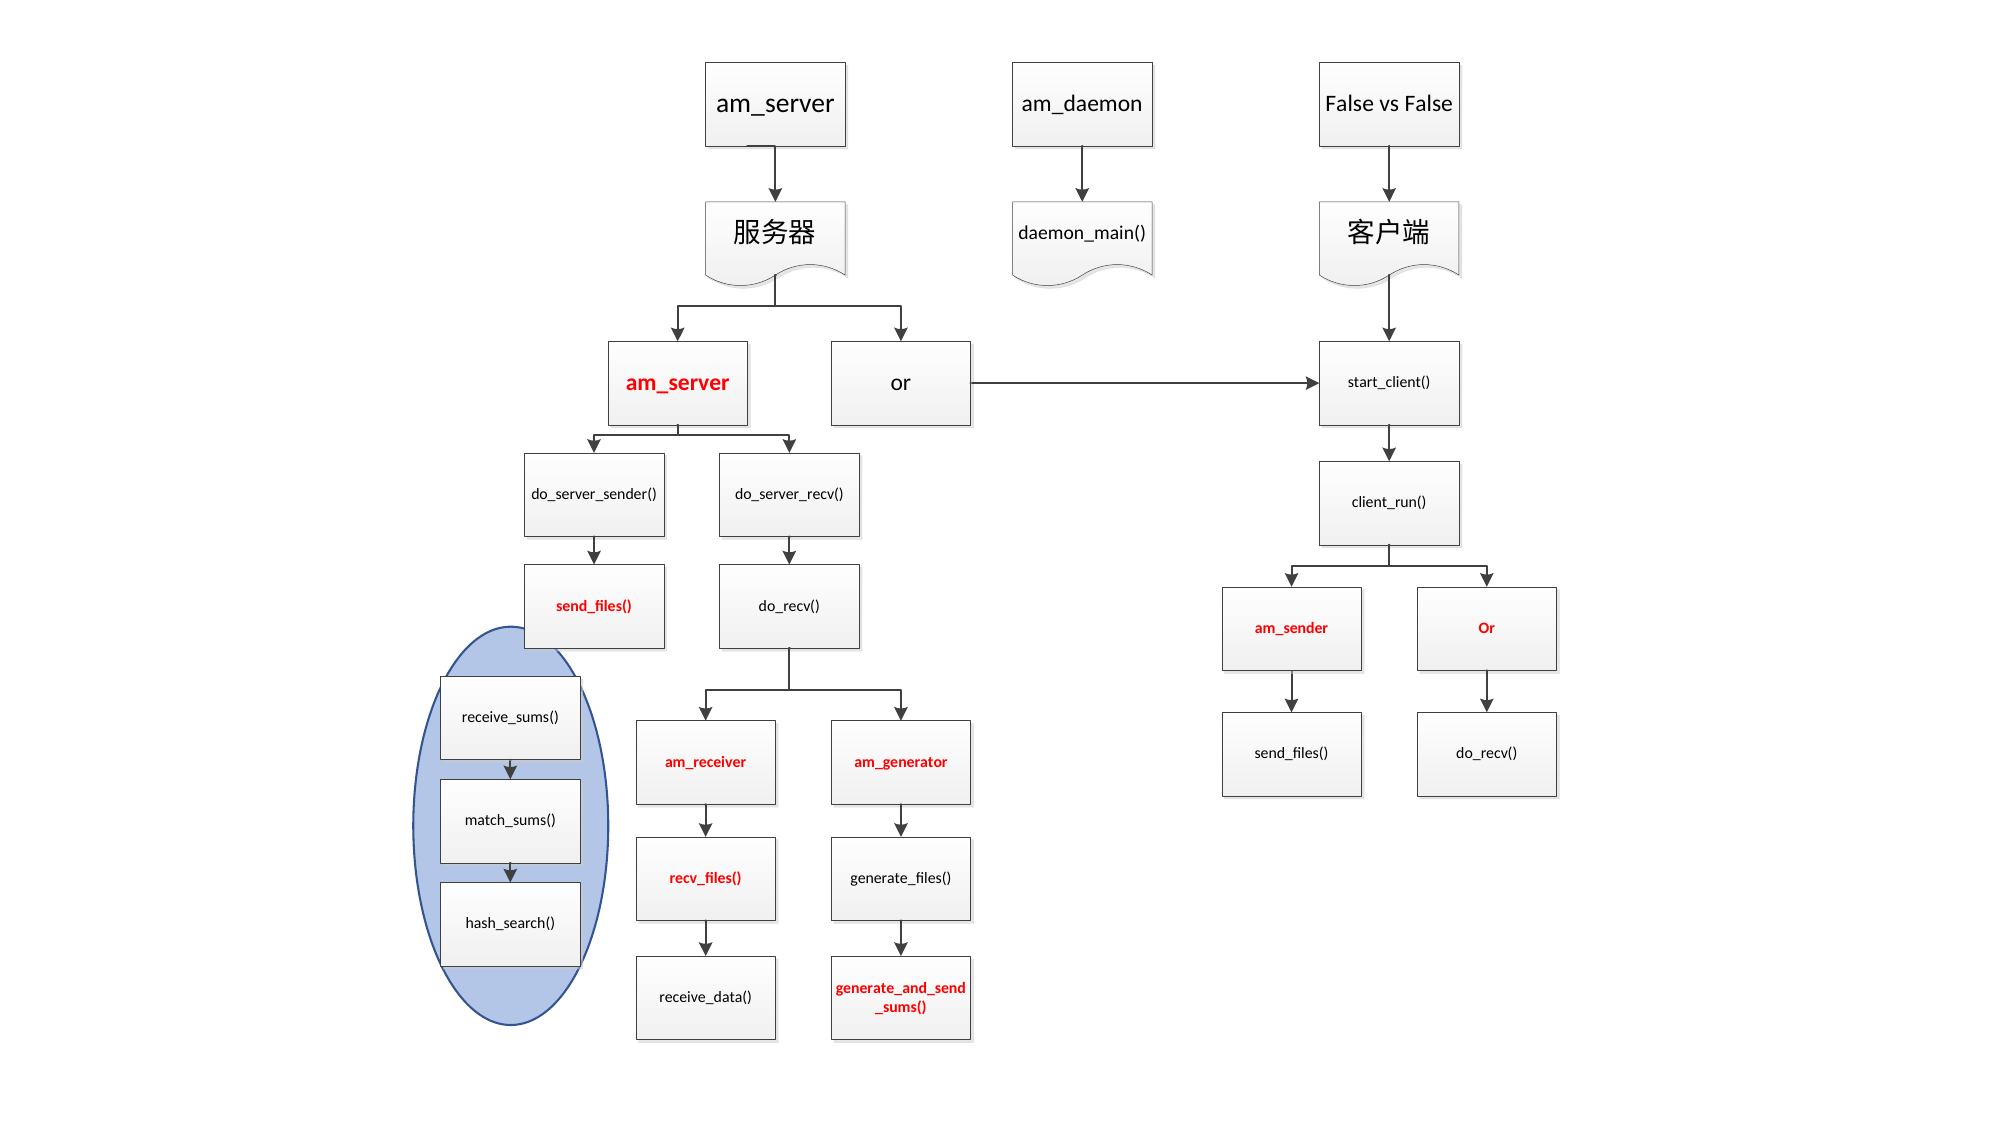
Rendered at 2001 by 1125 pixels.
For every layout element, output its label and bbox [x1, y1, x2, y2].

list [438, 59, 1562, 1045]
text_box [412, 690, 438, 961]
